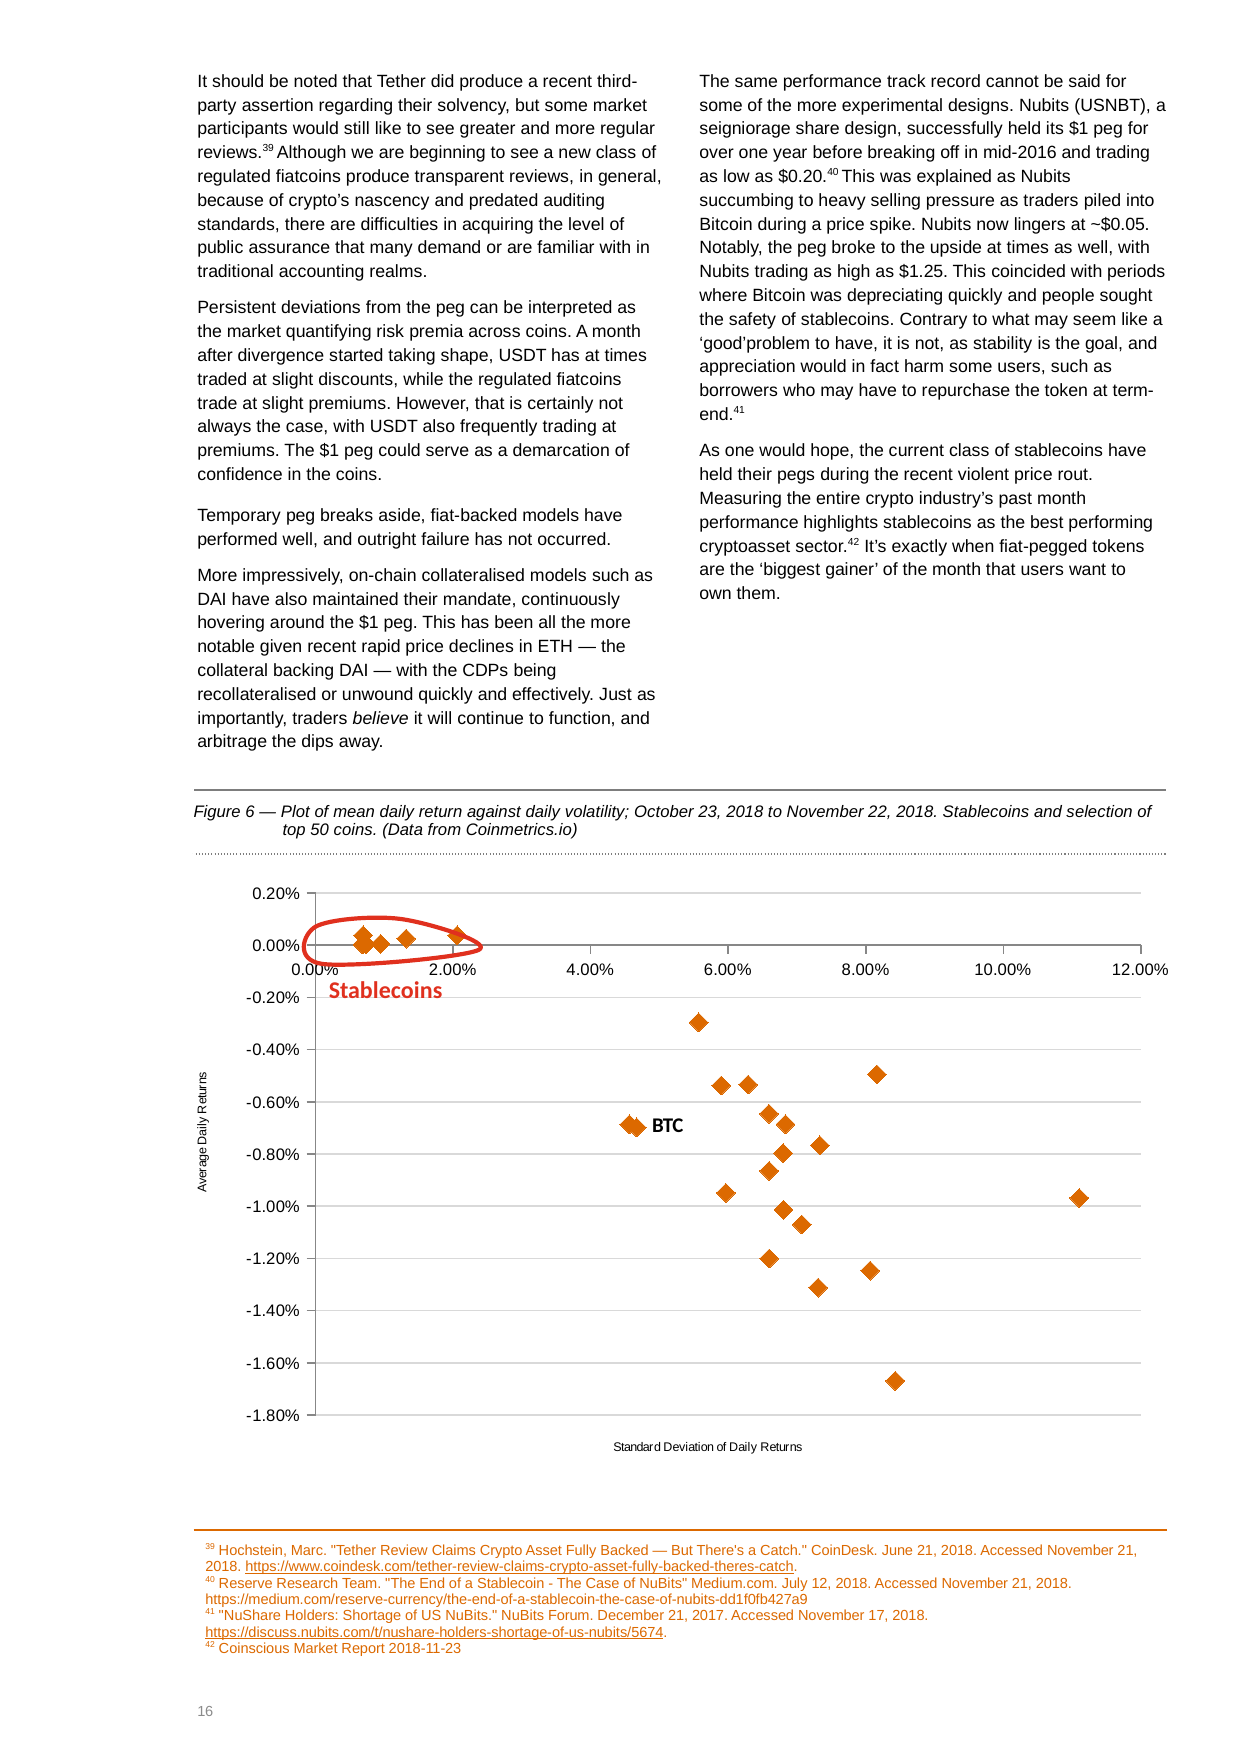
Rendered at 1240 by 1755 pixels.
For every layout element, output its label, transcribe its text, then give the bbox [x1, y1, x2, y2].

table_header 39 Hochstein, Marc. "Tether Review Claims Crypto Asset Fully Backed — But There's a Catch." CoinDesk. June 21, 2018. Accessed November 21, 2018. https://www.coindesk.com/tether-review-claims-crypto-asset-fully-backed-theres-catch. 40 Reserve Research Team. "The End of a Stablecoin - The Case of NuBits" Medium.com. July 12, 2018. Accessed November 21, 2018. https://medium.com/reserve-currency/the-end-of-a-stablecoin-the-case-of-nubits-dd1f0fb427a9 41 "NuShare Holders: Shortage of US NuBits." NuBits Forum. December 21, 2017. Accessed November 17, 2018. https://discuss.nubits.com/t/nushare-holders-shortage-of-us-nubits/5674. 42 Coinscious Market Report 2018-11-23 [194, 1531, 1167, 1665]
list It should be noted that Tether did produce a recent third-party assertion regarding their solvency, but some market participants would still like to see greater and more regular reviews.39 Although we are beginning to see a new class of regulated fiatcoins produce transparent reviews, in general, because of crypto’s nascency and predated auditing standards, there are difficulties in acquiring the level of public assurance that many demand or are familiar with in traditional accounting realms. Persistent deviations from the peg can be interpreted as the market quantifying risk premia across coins. A month after divergence started taking shape, USDT has at times traded at slight discounts, while the regulated fiatcoins trade at slight premiums. However, that is certainly not always the case, with USDT also frequently trading at premiums. The $1 peg could serve as a demarcation of confidence in the coins. [197, 67, 666, 489]
table_header Figure 6 — Plot of mean daily return against daily volatility; October 23, 2018 to November 22, 2018. Stablecoins and selection of top 50 coins. (Data from Coinmetrics.io) [194, 791, 1166, 854]
slide_number 16 [197, 1701, 483, 1720]
list The same performance track record cannot be said for some of the more experimental designs. Nubits (USNBT), a seigniorage share design, successfully held its $1 peg for over one year before breaking off in mid-2016 and trading as low as $0.20.40 This was explained as Nubits succumbing to heavy selling pressure as traders piled into Bitcoin during a price spike. Nubits now lingers at ~$0.05. Notably, the peg broke to the upside at times as well, with Nubits trading as high as $1.25. This coincided with periods where Bitcoin was depreciating quickly and people sought the safety of stablecoins. Contrary to what may seem like a ‘good’problem to have, it is not, as stability is the goal, and appreciation would in fact harm some users, such as borrowers who may have to repurchase the token at term-end.41 As one would hope, the current class of stablecoins have held their pegs during the recent violent price rout. Measuring the entire crypto industry’s past month performance highlights stablecoins as the best performing cryptoasset sector.42 It’s exactly when fiat-pegged tokens are the ‘biggest gainer’ of the month that users want to own them. [699, 67, 1168, 609]
chart [177, 871, 1191, 1484]
text_box Temporary peg breaks aside, fiat-backed models have performed well, and outright failure has not occurred. More impressively, on-chain collateralised models such as DAI have also maintained their mandate, continuously hovering around the $1 peg. This has been all the more notable given recent rapid price declines in ETH — the collateral backing DAI — with the CDPs being recollateralised or unwound quickly and effectively. Just as importantly, traders believe it will continue to function, and arbitrage the dips away. [197, 500, 666, 752]
